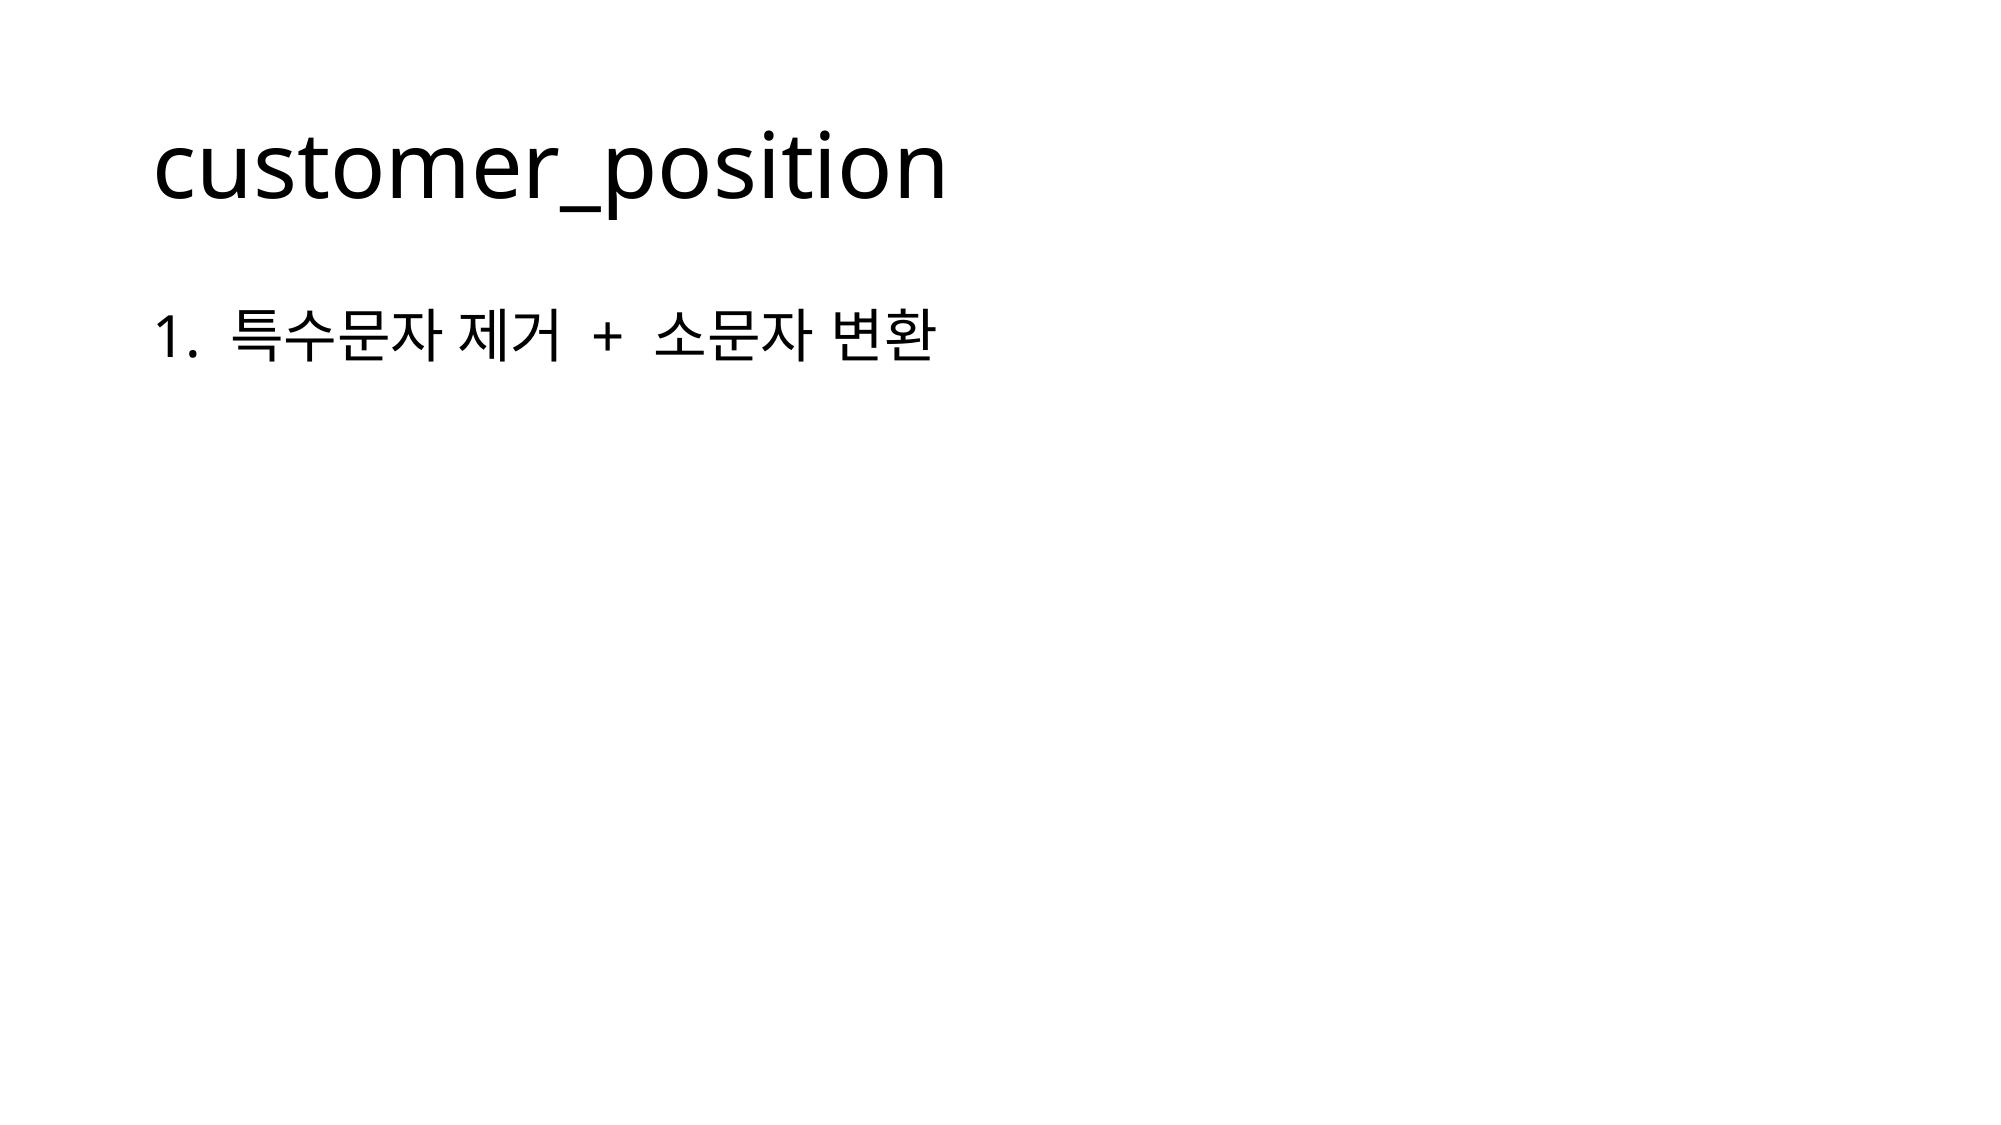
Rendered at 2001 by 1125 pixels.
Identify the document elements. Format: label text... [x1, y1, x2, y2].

list 1. 특수문자 제거 + 소문자 변환 [137, 299, 1863, 1014]
title customer_position [137, 59, 1863, 278]
